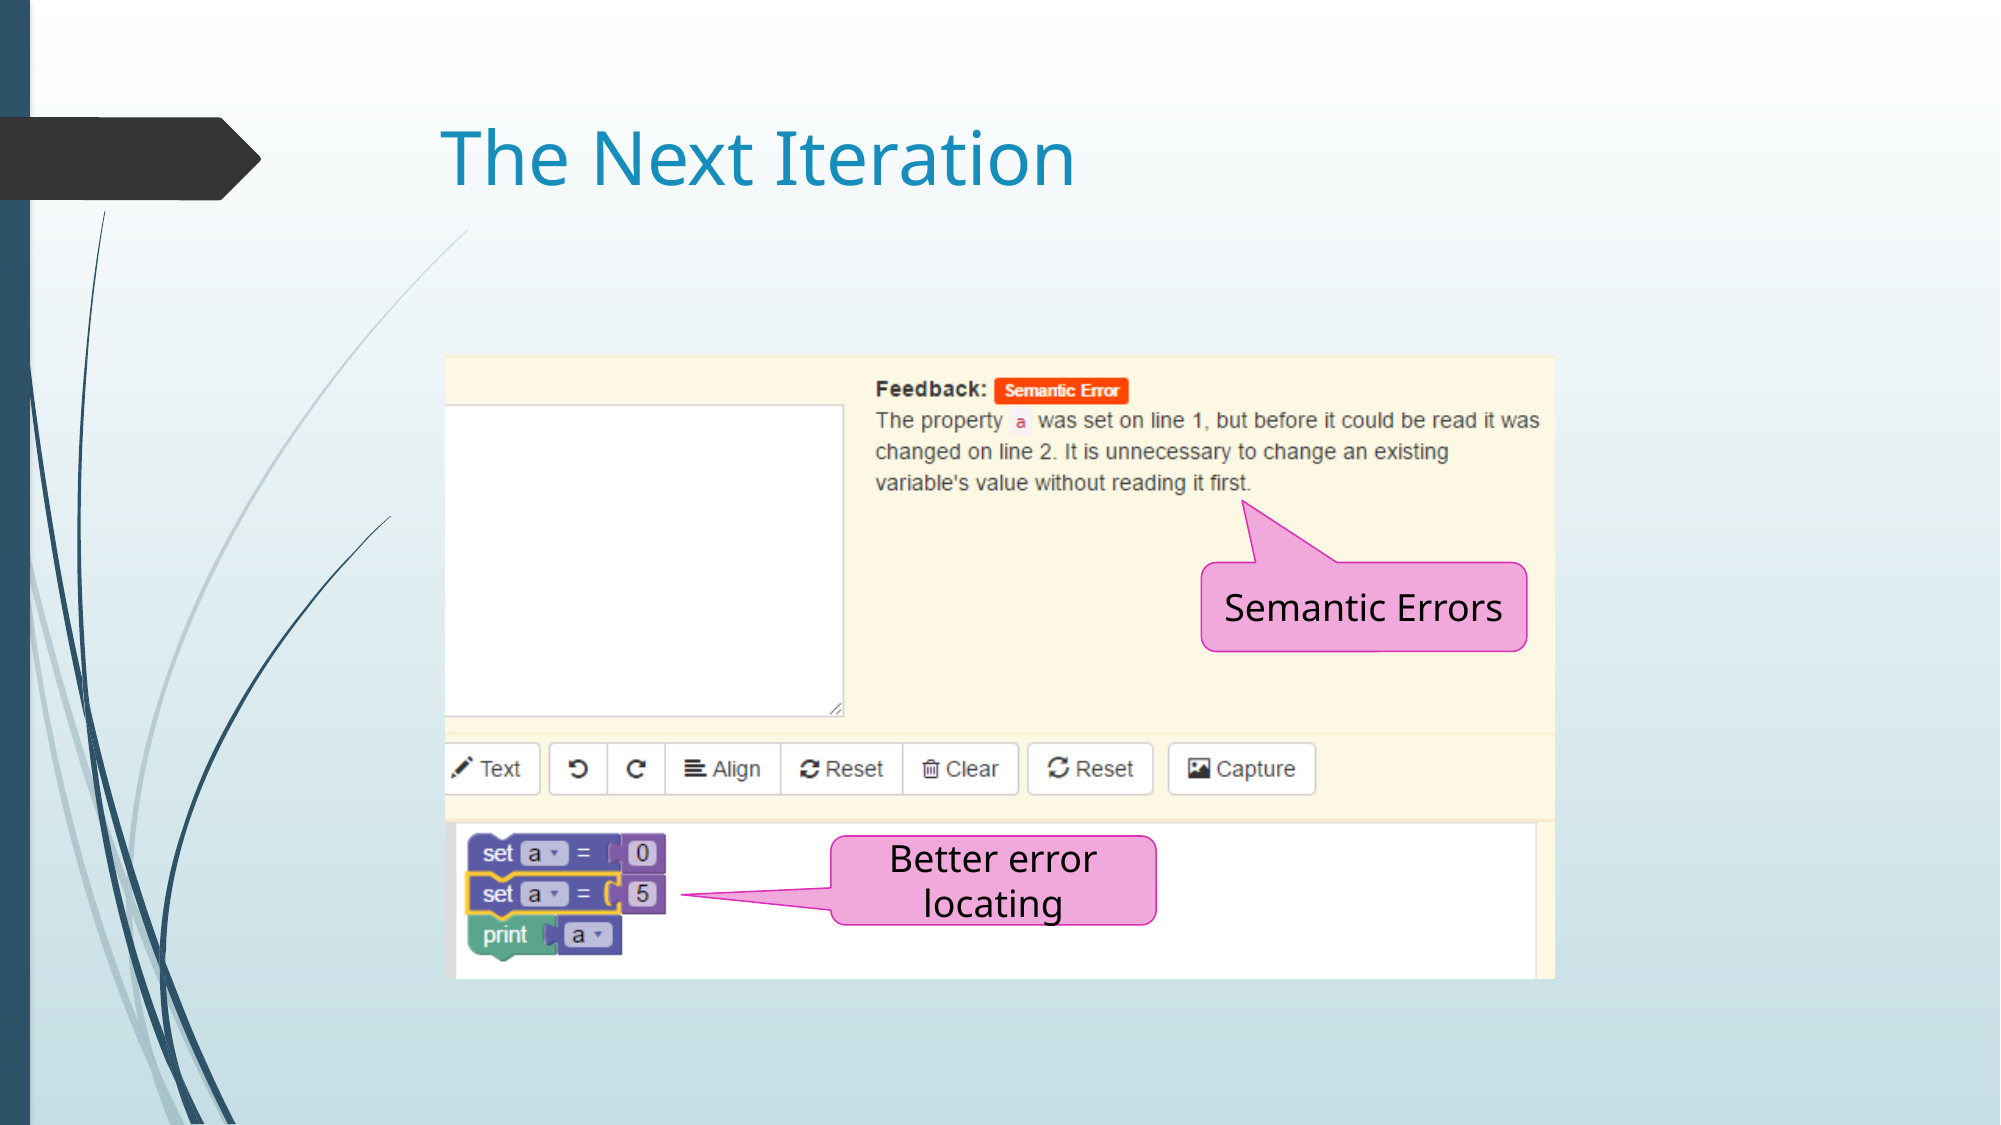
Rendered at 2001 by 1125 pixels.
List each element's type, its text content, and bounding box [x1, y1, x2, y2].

title The Next Iteration [425, 102, 1888, 313]
picture [444, 355, 1556, 979]
